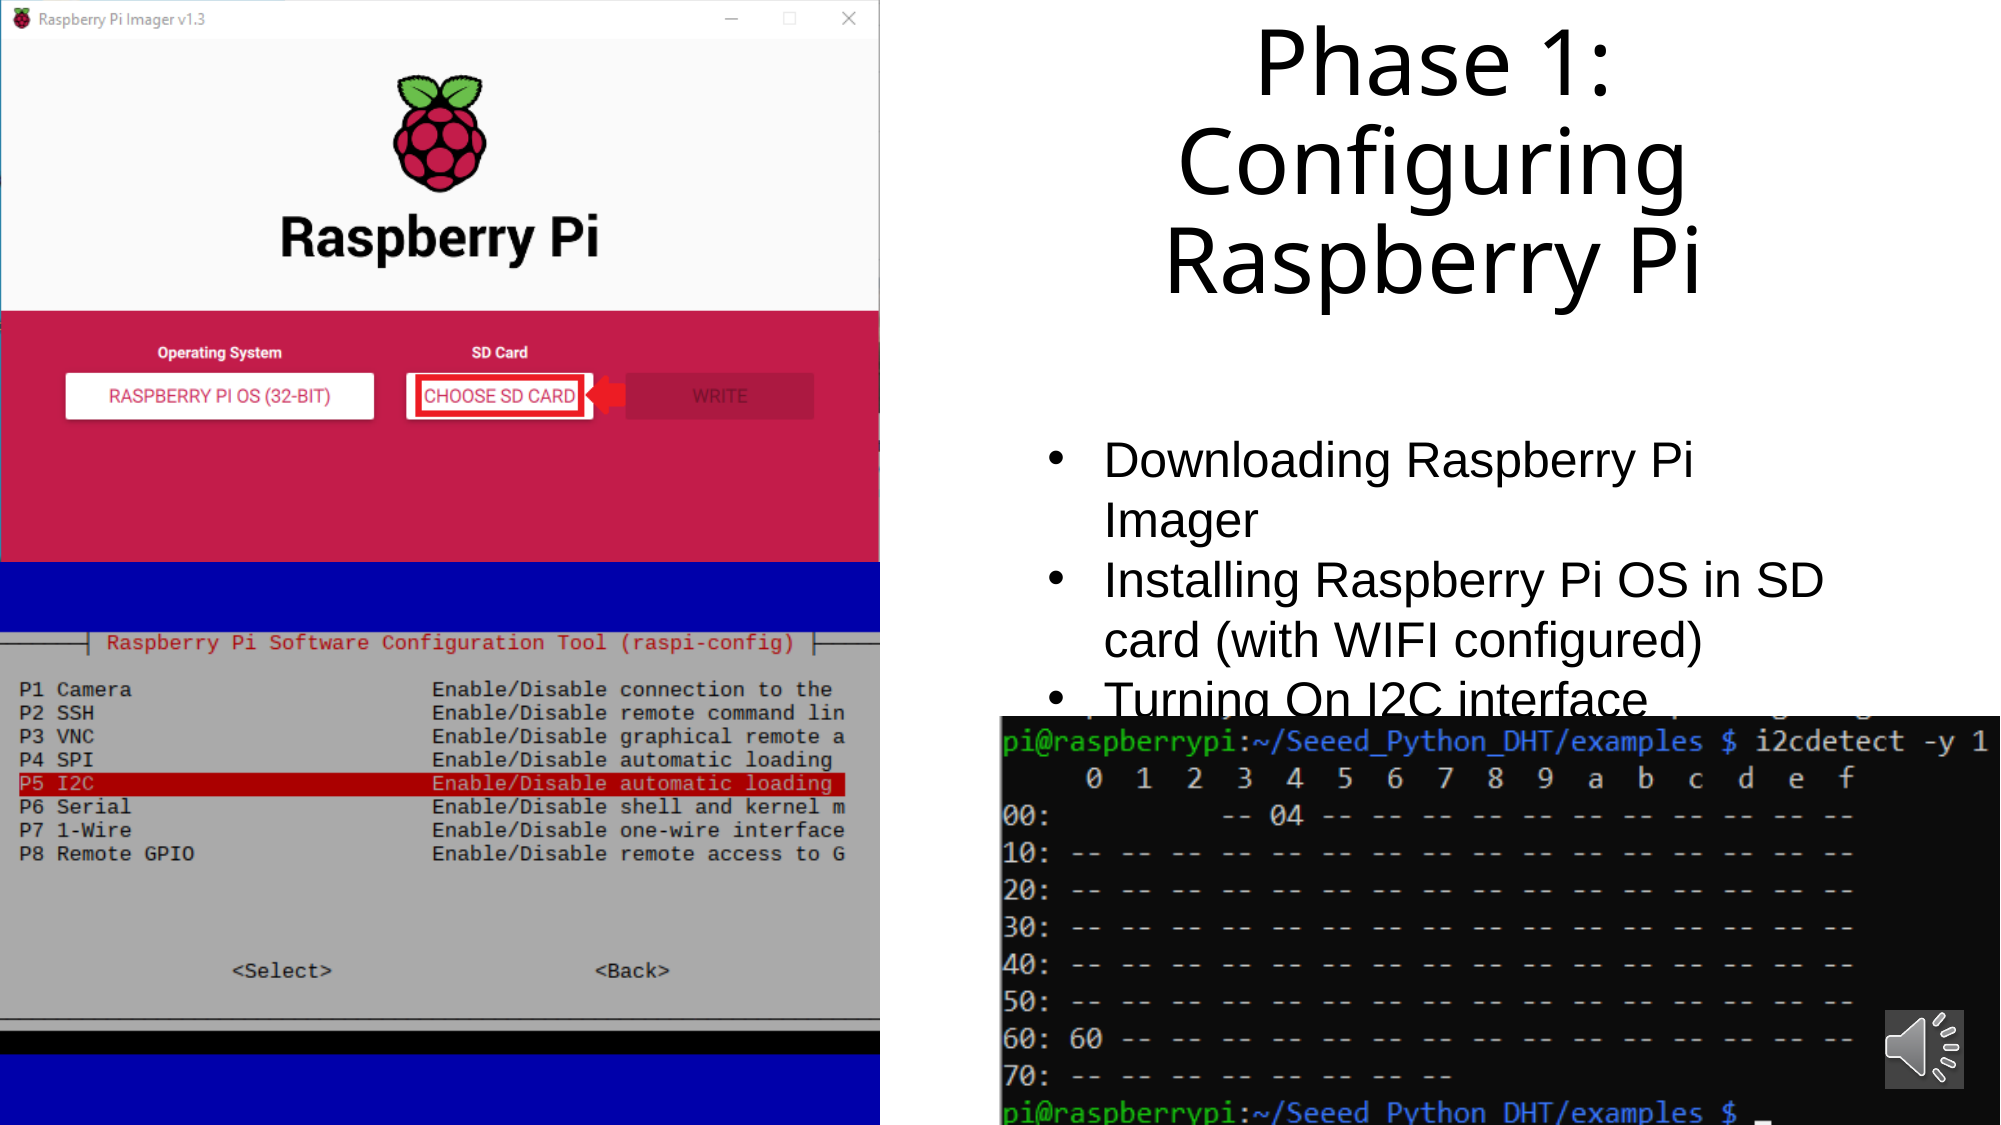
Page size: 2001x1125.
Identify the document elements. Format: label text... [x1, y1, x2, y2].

picture [0, 0, 880, 1125]
picture [999, 716, 2000, 1125]
subtitle Downloading Raspberry Pi Imager Installing Raspberry Pi OS in SD card (with WIFI configured) Turning On I2C interface [1032, 359, 1847, 716]
title Phase 1: Configuring Raspberry Pi [1020, 48, 1847, 321]
